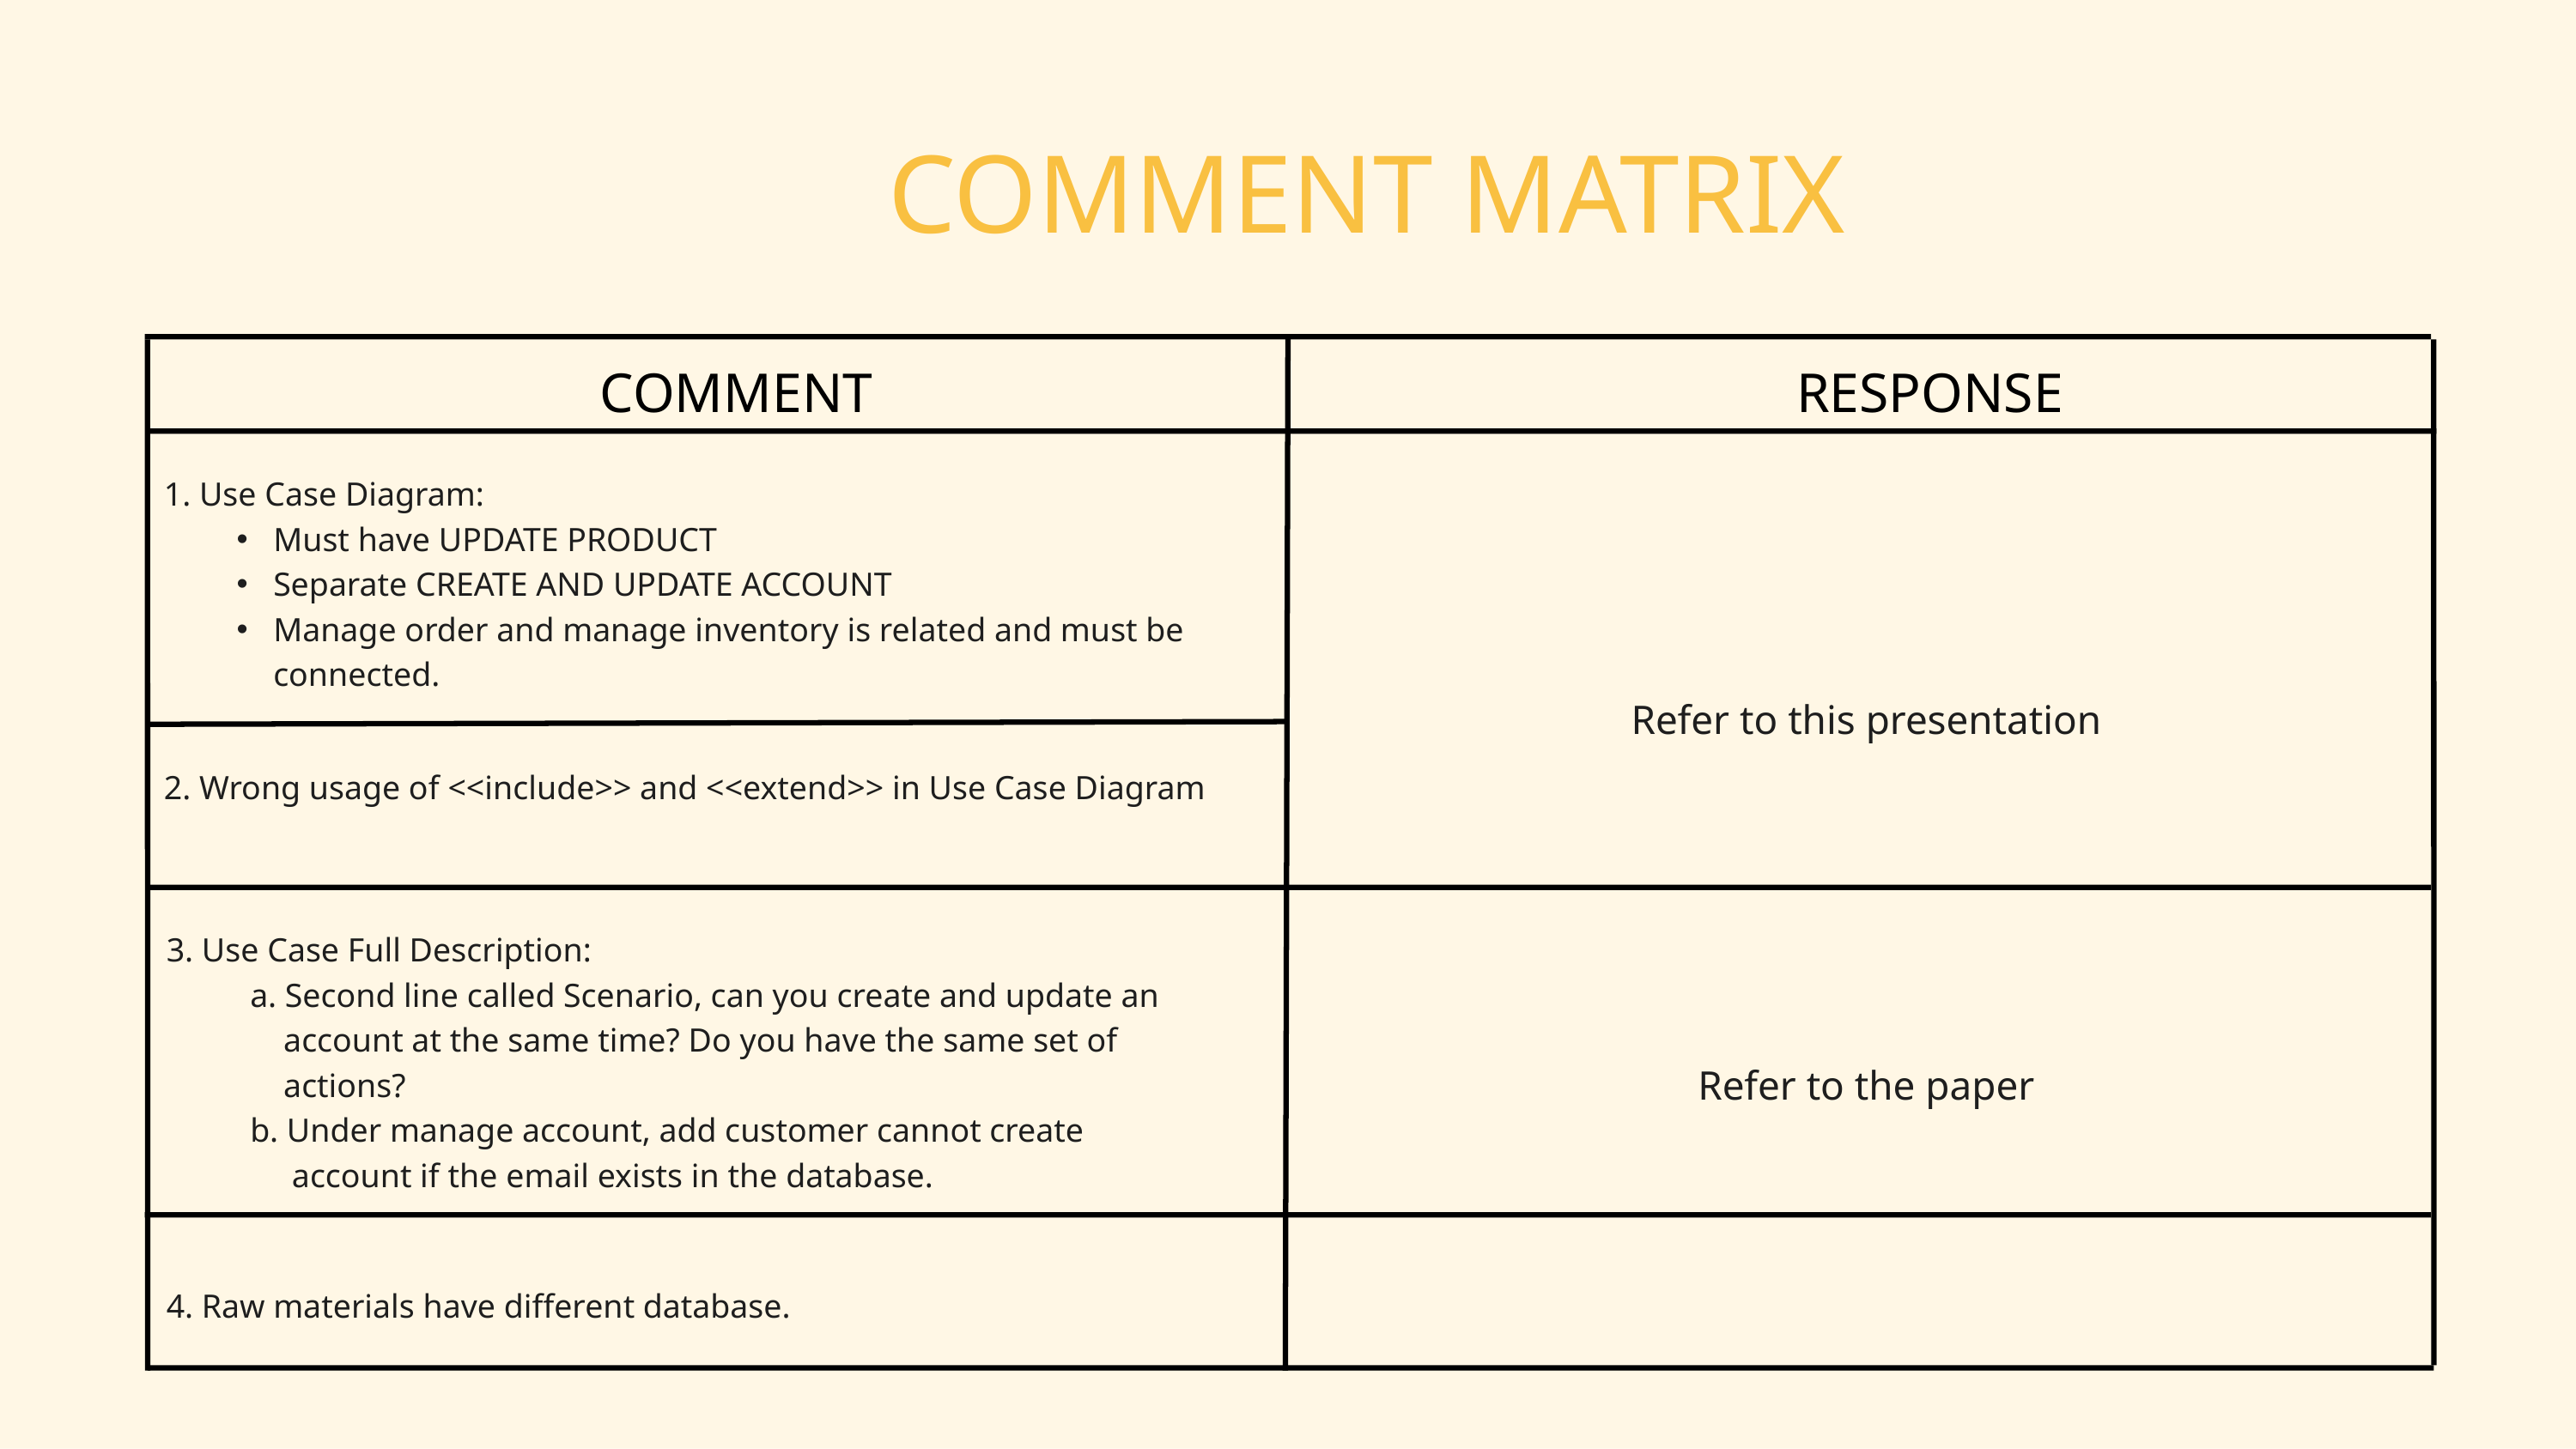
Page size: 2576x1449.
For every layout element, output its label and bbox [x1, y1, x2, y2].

text_box [0, 0, 2576, 1449]
